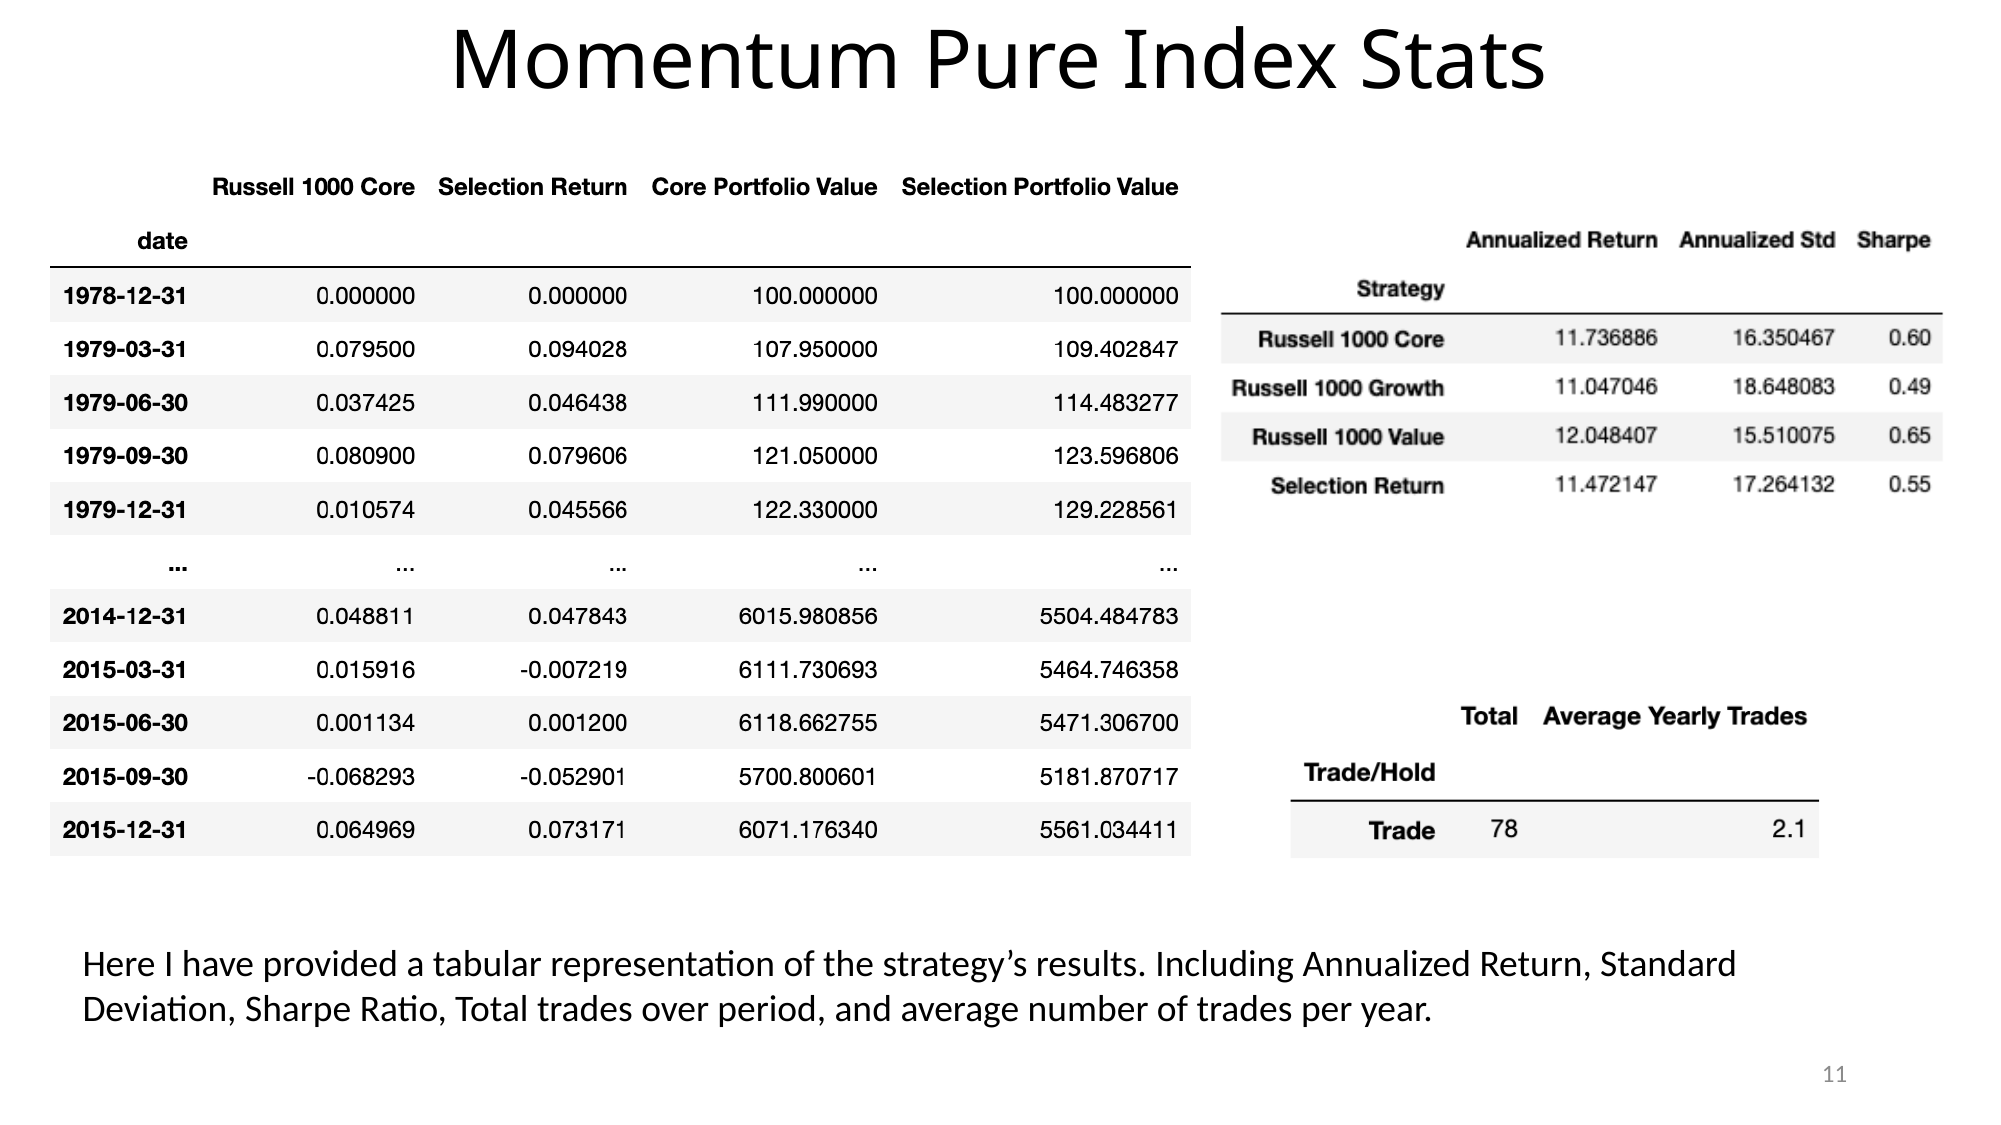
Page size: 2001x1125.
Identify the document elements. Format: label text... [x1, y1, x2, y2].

text_box Here I have provided a tabular representation of the strategy’s results. Including Annualized Return, Standard Deviation, Sharpe Ratio, Total trades over period, and average number of trades per year. [67, 931, 1909, 1037]
slide_number 11 [1412, 1042, 1863, 1103]
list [34, 166, 1208, 881]
picture [1207, 210, 1954, 524]
picture [1275, 686, 1841, 881]
title Momentum Pure Index Stats [137, 10, 1863, 115]
